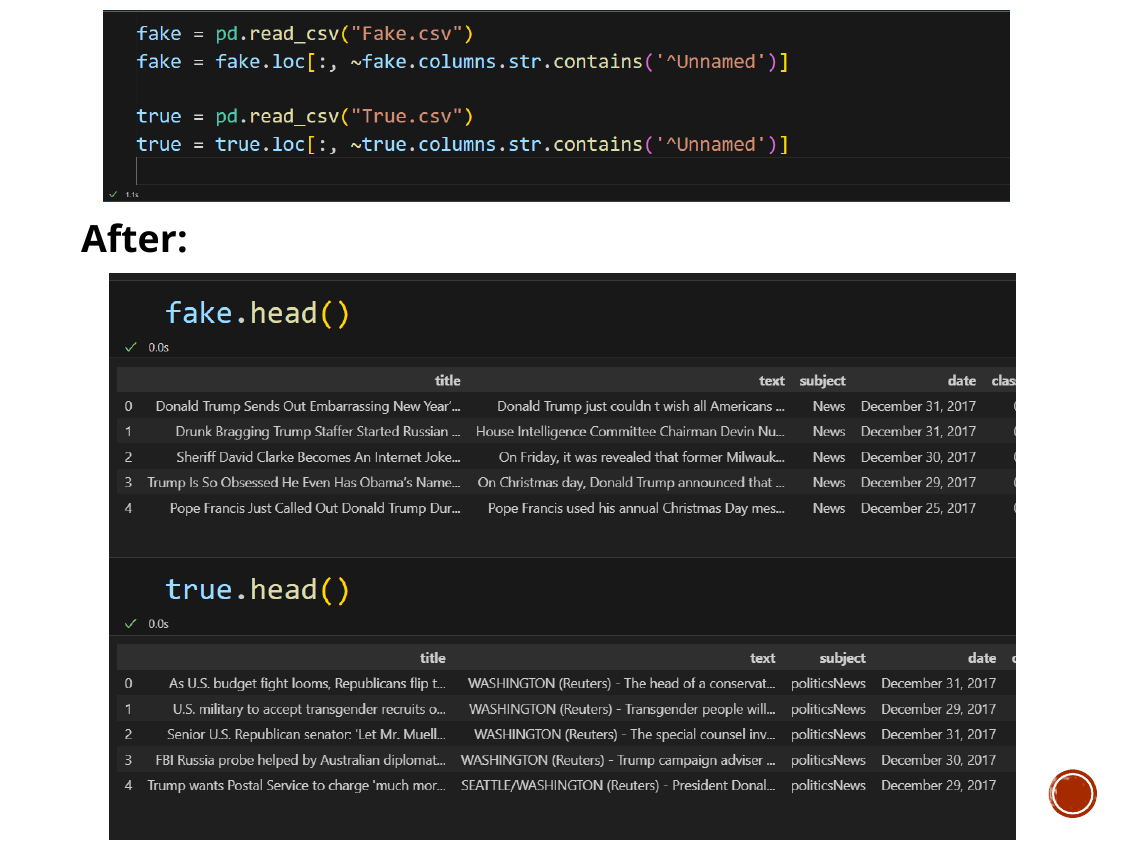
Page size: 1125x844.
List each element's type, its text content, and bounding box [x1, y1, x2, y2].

text_box After: [66, 207, 217, 268]
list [107, 13, 1008, 201]
picture [109, 273, 1016, 840]
